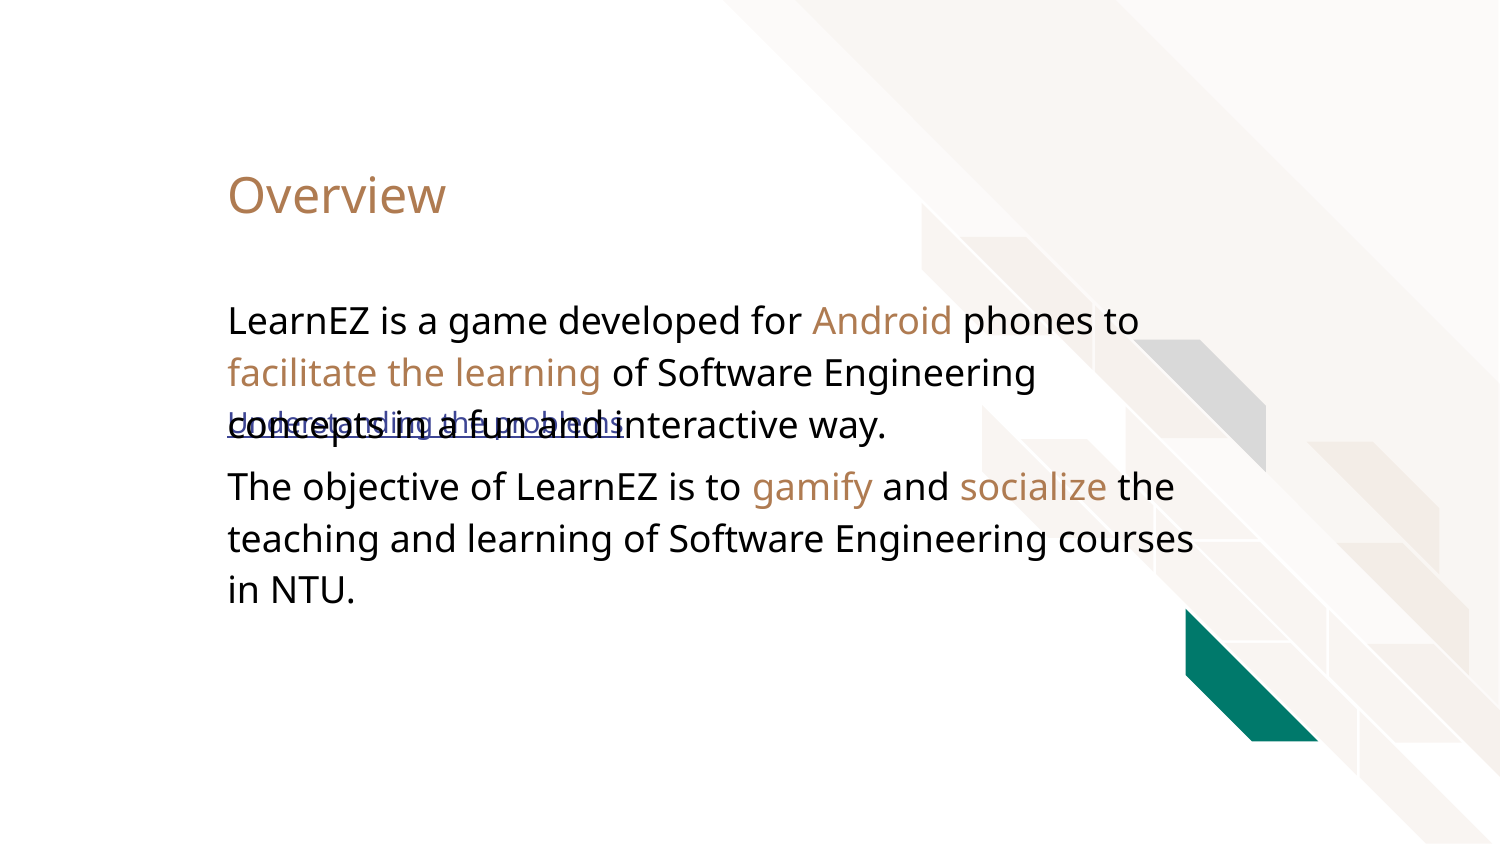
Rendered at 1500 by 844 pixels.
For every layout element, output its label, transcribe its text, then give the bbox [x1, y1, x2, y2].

title Overview [212, 148, 1368, 229]
text_box LearnEZ is a game developed for Android phones to facilitate the learning of Software Engineering concepts in a fun and interactive way. The objective of LearnEZ is to gamify and socialize the teaching and learning of Software Engineering courses in NTU. [212, 237, 1212, 665]
